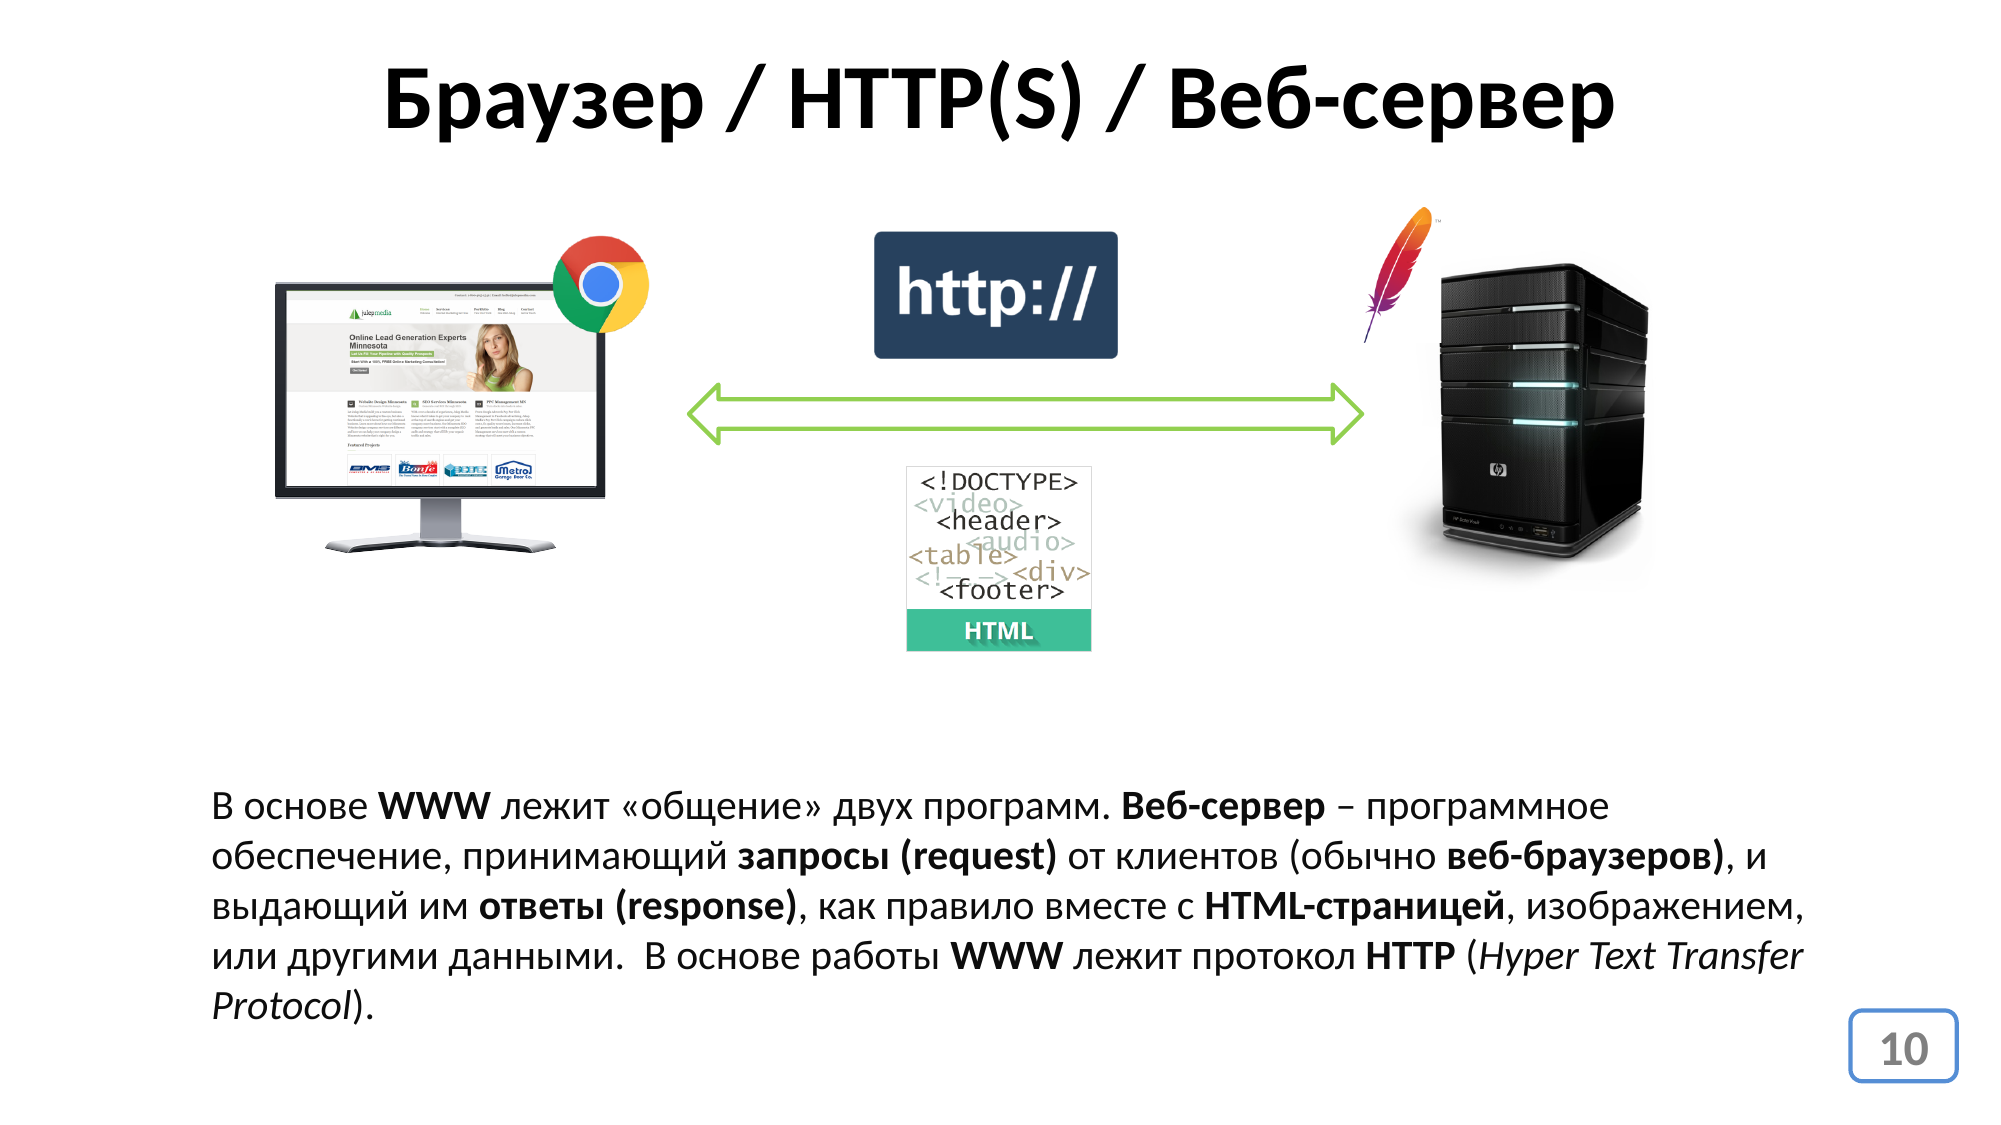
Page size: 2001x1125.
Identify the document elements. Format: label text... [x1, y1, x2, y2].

text_box 10 [1848, 1008, 1959, 1084]
text_box Браузер / HTTP(S) / Веб-сервер [0, 0, 2000, 184]
text_box В основе WWW лежит «общение» двух программ. Веб-сервер – программное обеспечение, принимающий запросы (request) от клиентов (обычно веб-браузеров), и выдающий им ответы (response), как правило вместе с HTML-страницей, изображением, или другими данными. В основе работы WWW лежит протокол HTTP (Hyper Text Transfer Protocol). [196, 770, 1875, 1036]
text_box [275, 207, 1670, 651]
